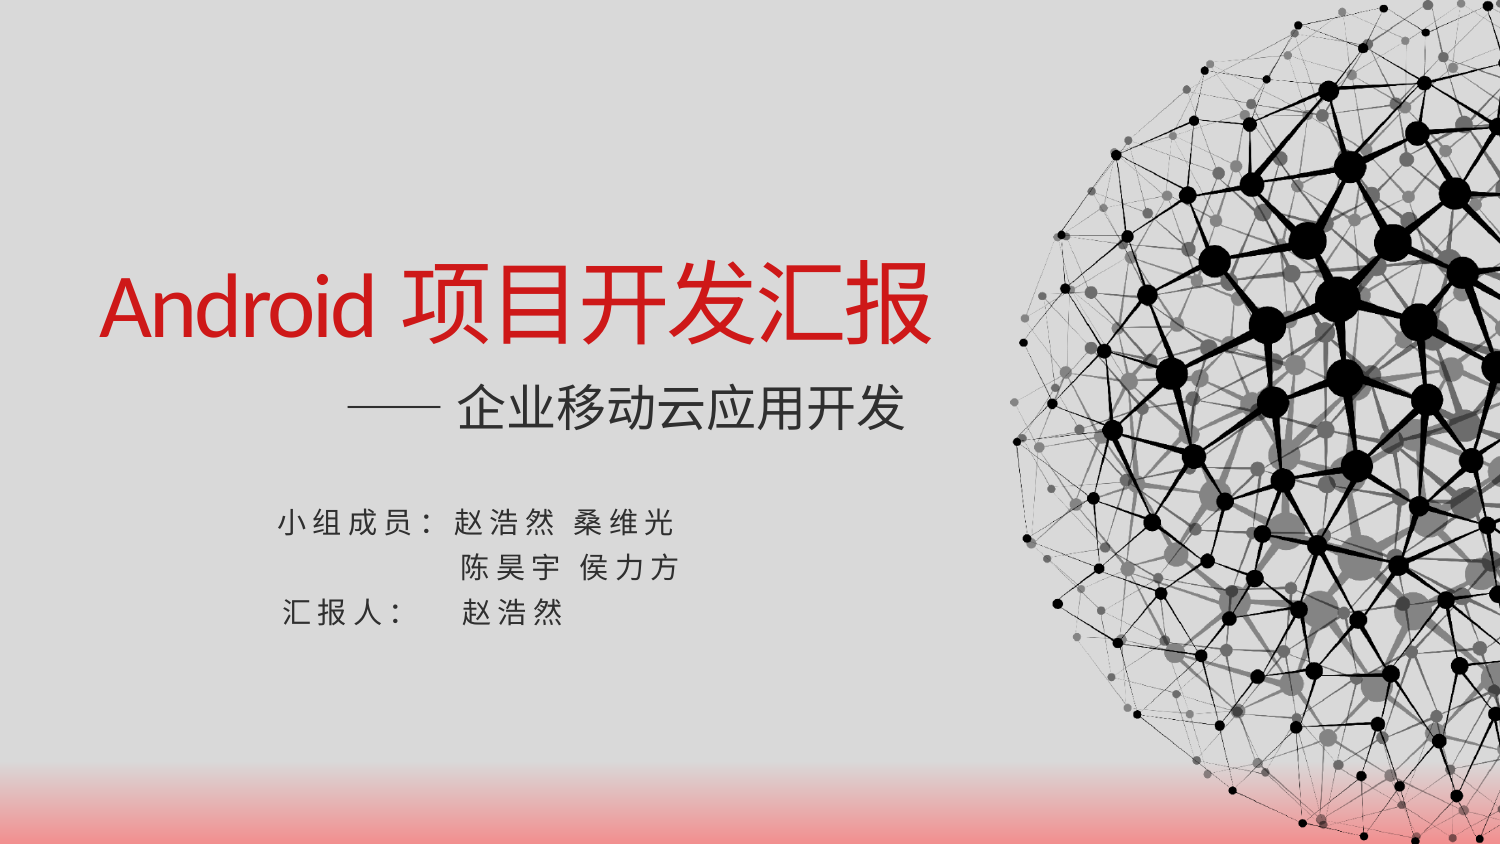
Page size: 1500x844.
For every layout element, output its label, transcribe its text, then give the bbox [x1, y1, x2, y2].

text_box ——企业移动云应用开发 [95, 364, 921, 444]
text_box Android项目开发汇报 [85, 205, 951, 364]
text_box 小组成员：赵浩然 桑维光 陈昊宇 侯力方 汇报人： 赵浩然 [262, 493, 710, 630]
